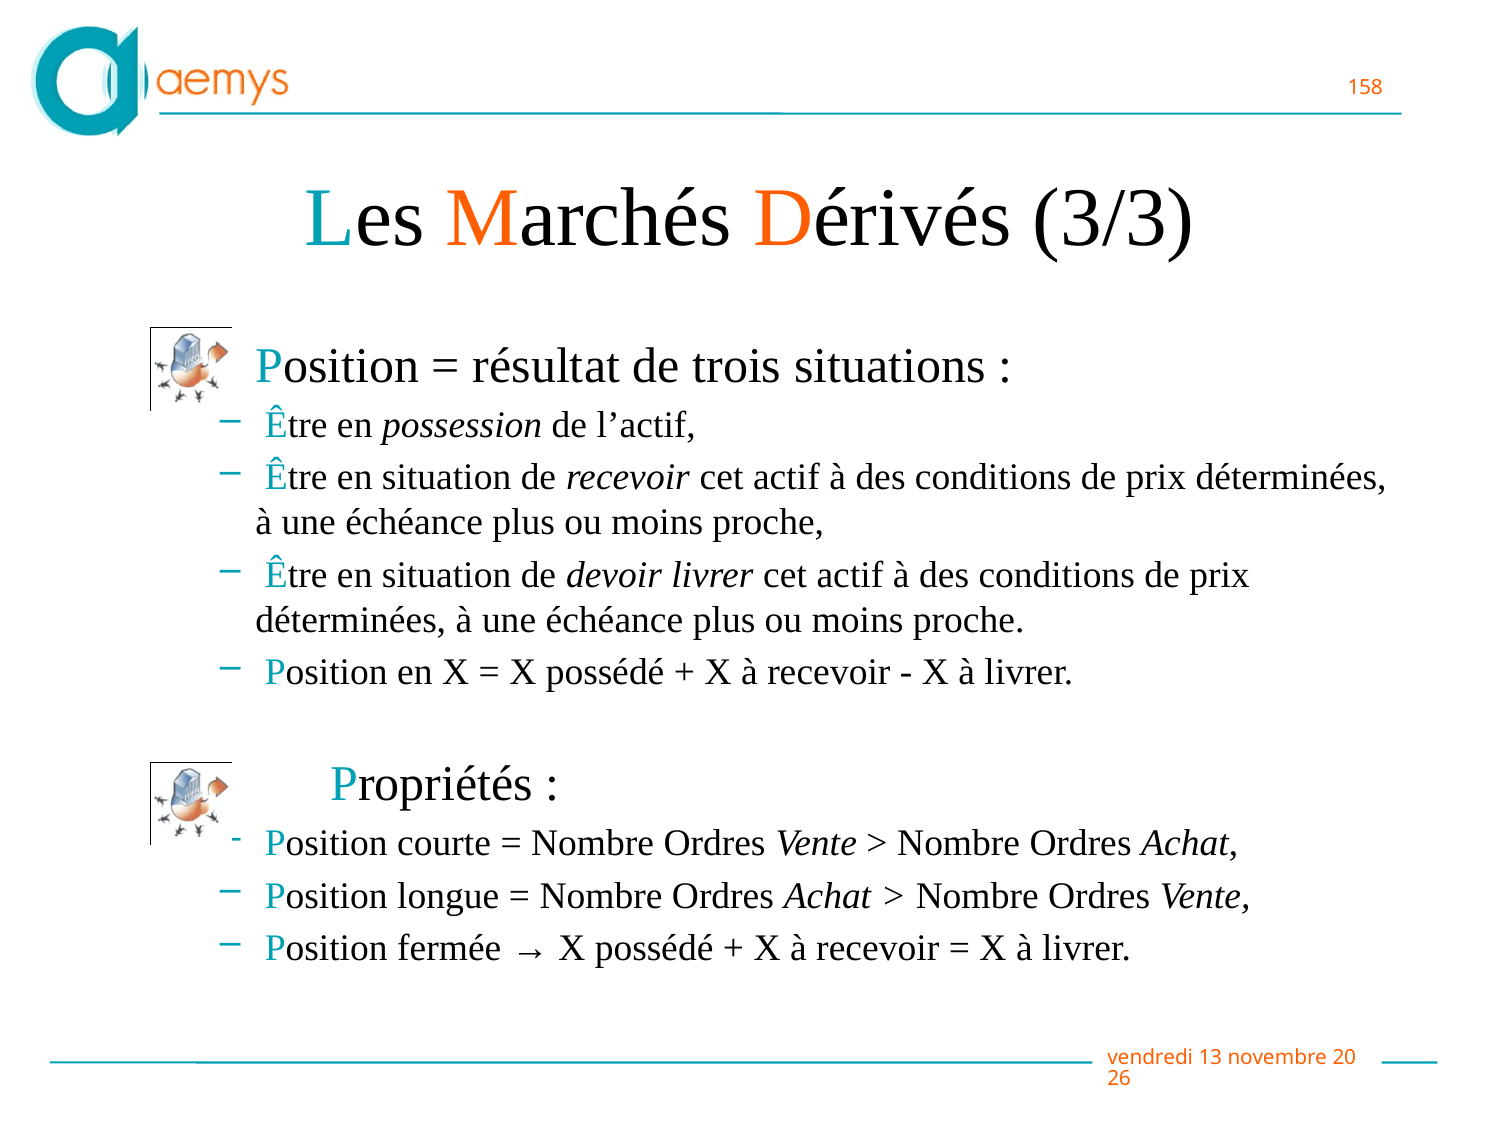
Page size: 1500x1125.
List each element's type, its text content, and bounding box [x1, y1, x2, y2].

text_box Position = résultat de trois situations : Être en possession de l’actif, Être en situation de recevoir cet actif à des conditions de prix déterminées, à une échéance plus ou moins proche, Être en situation de devoir livrer cet actif à des conditions de prix déterminées, à une échéance plus ou moins proche. Position en X = X possédé + X à recevoir - X à livrer. Propriétés : Position courte = Nombre Ordres Vente > Nombre Ordres Achat, Position longue = Nombre Ordres Achat > Nombre Ordres Vente, Position fermée → X possédé + X à recevoir = X à livrer. [165, 324, 1413, 976]
picture [149, 327, 233, 411]
picture [29, 24, 290, 138]
title Les Marchés Dérivés (3/3) [112, 137, 1388, 288]
picture [149, 762, 233, 846]
